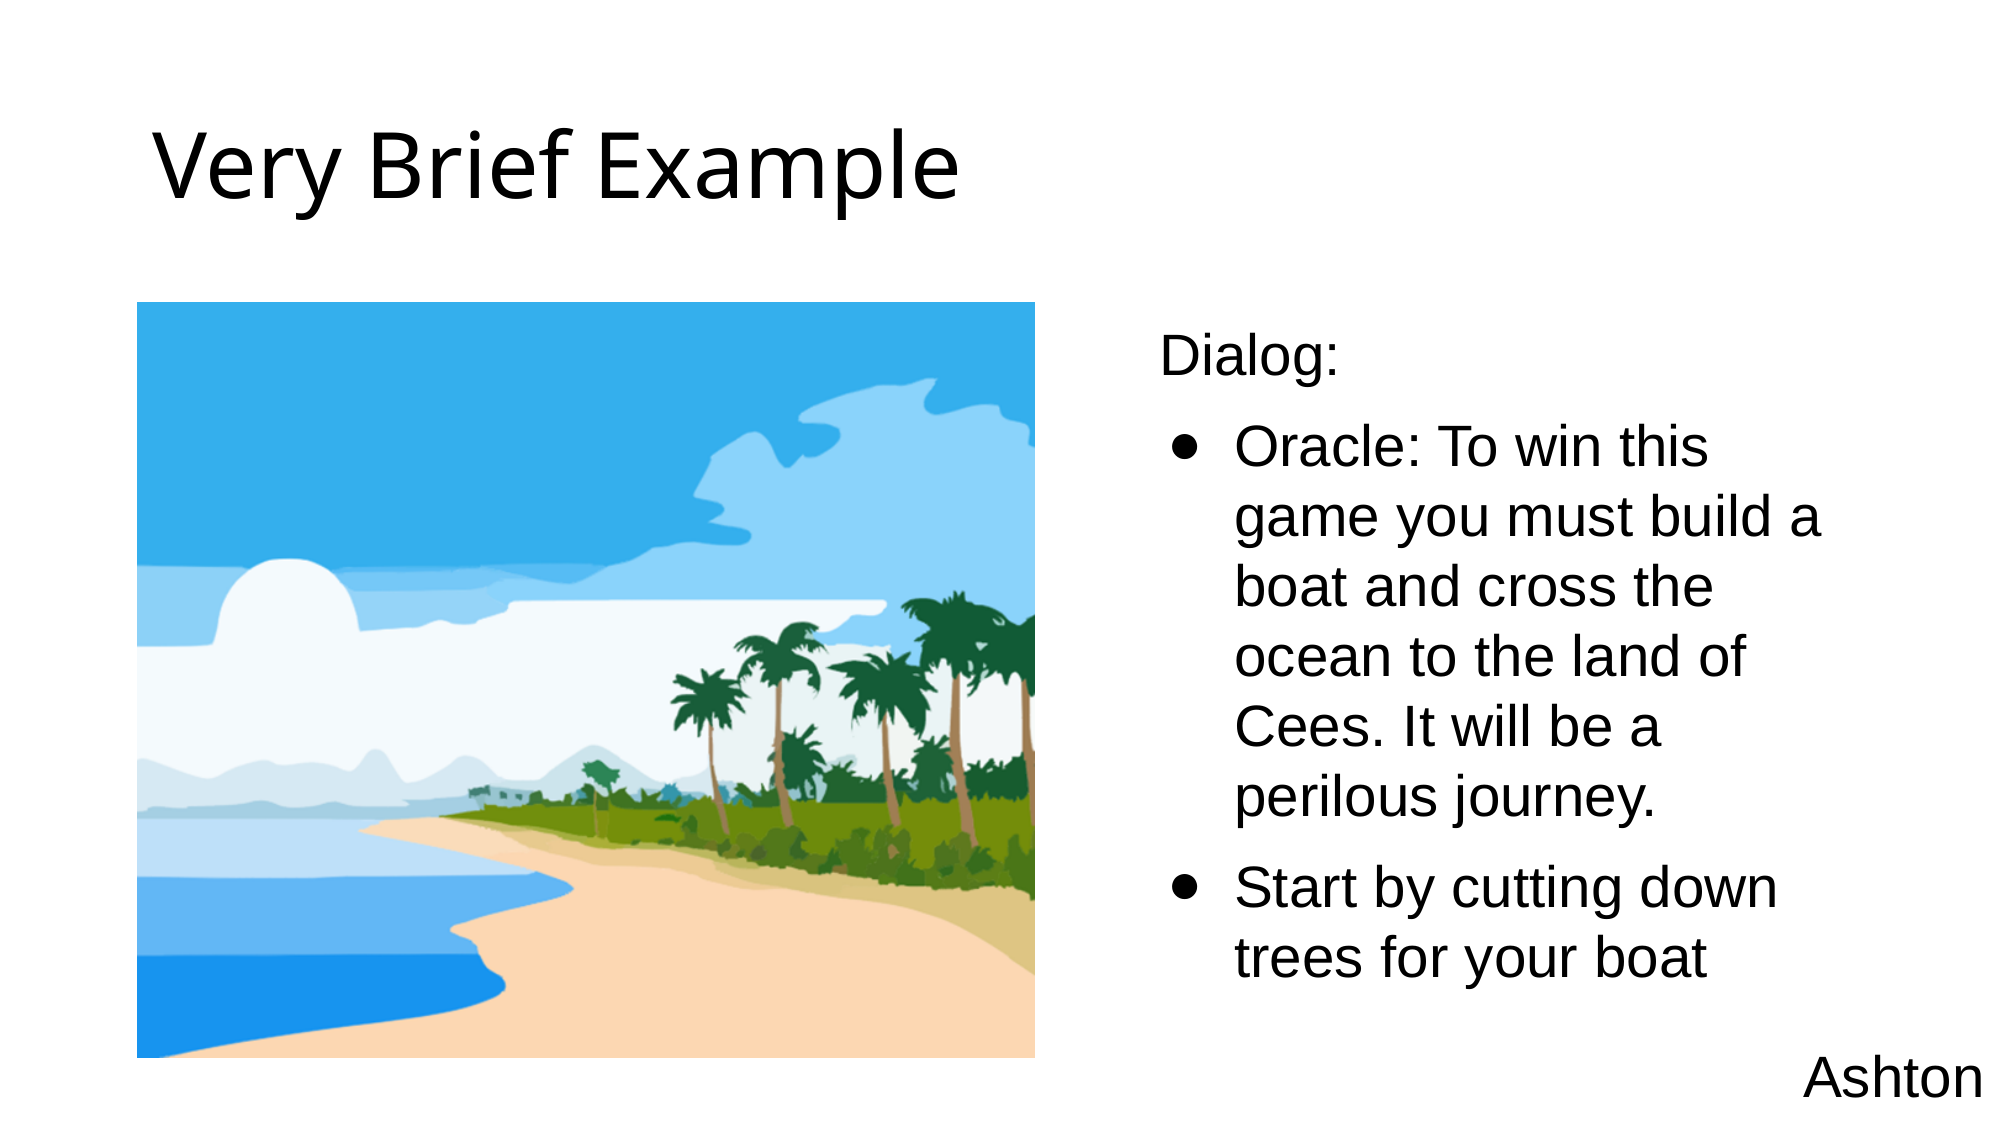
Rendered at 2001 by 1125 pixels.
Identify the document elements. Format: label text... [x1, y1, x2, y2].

title Very Brief Example [137, 59, 1863, 278]
text_box Dialog: Oracle: To win this game you must build a boat and cross the ocean to the land of Cees. It will be a perilous journey. Start by cutting down trees for your boat [1144, 302, 1863, 1004]
text_box Ashton [1783, 1024, 2000, 1124]
picture [137, 302, 1036, 1059]
